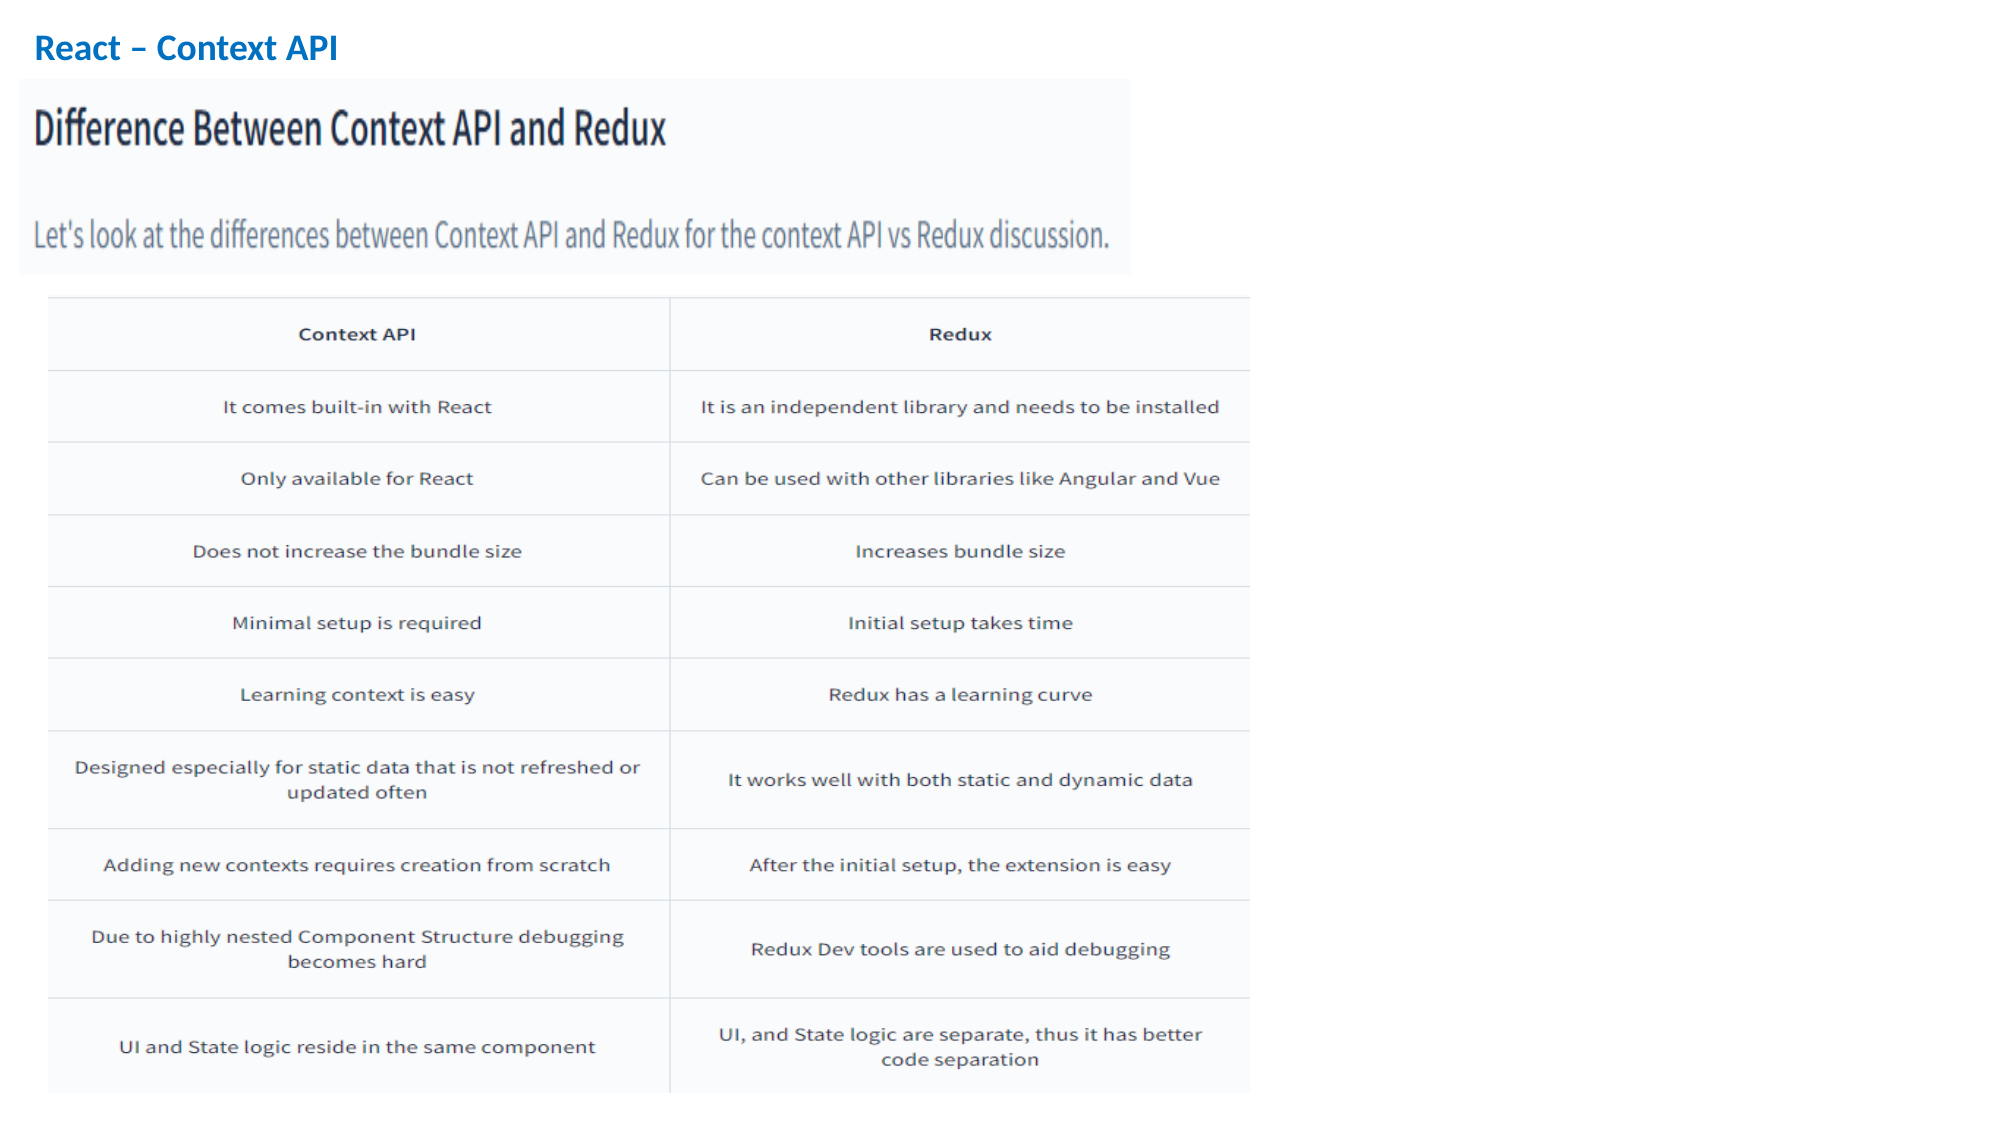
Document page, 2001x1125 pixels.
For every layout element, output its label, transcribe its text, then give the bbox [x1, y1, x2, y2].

picture [19, 79, 1131, 275]
text_box React – Context API [19, 15, 994, 75]
picture [48, 295, 1250, 1093]
